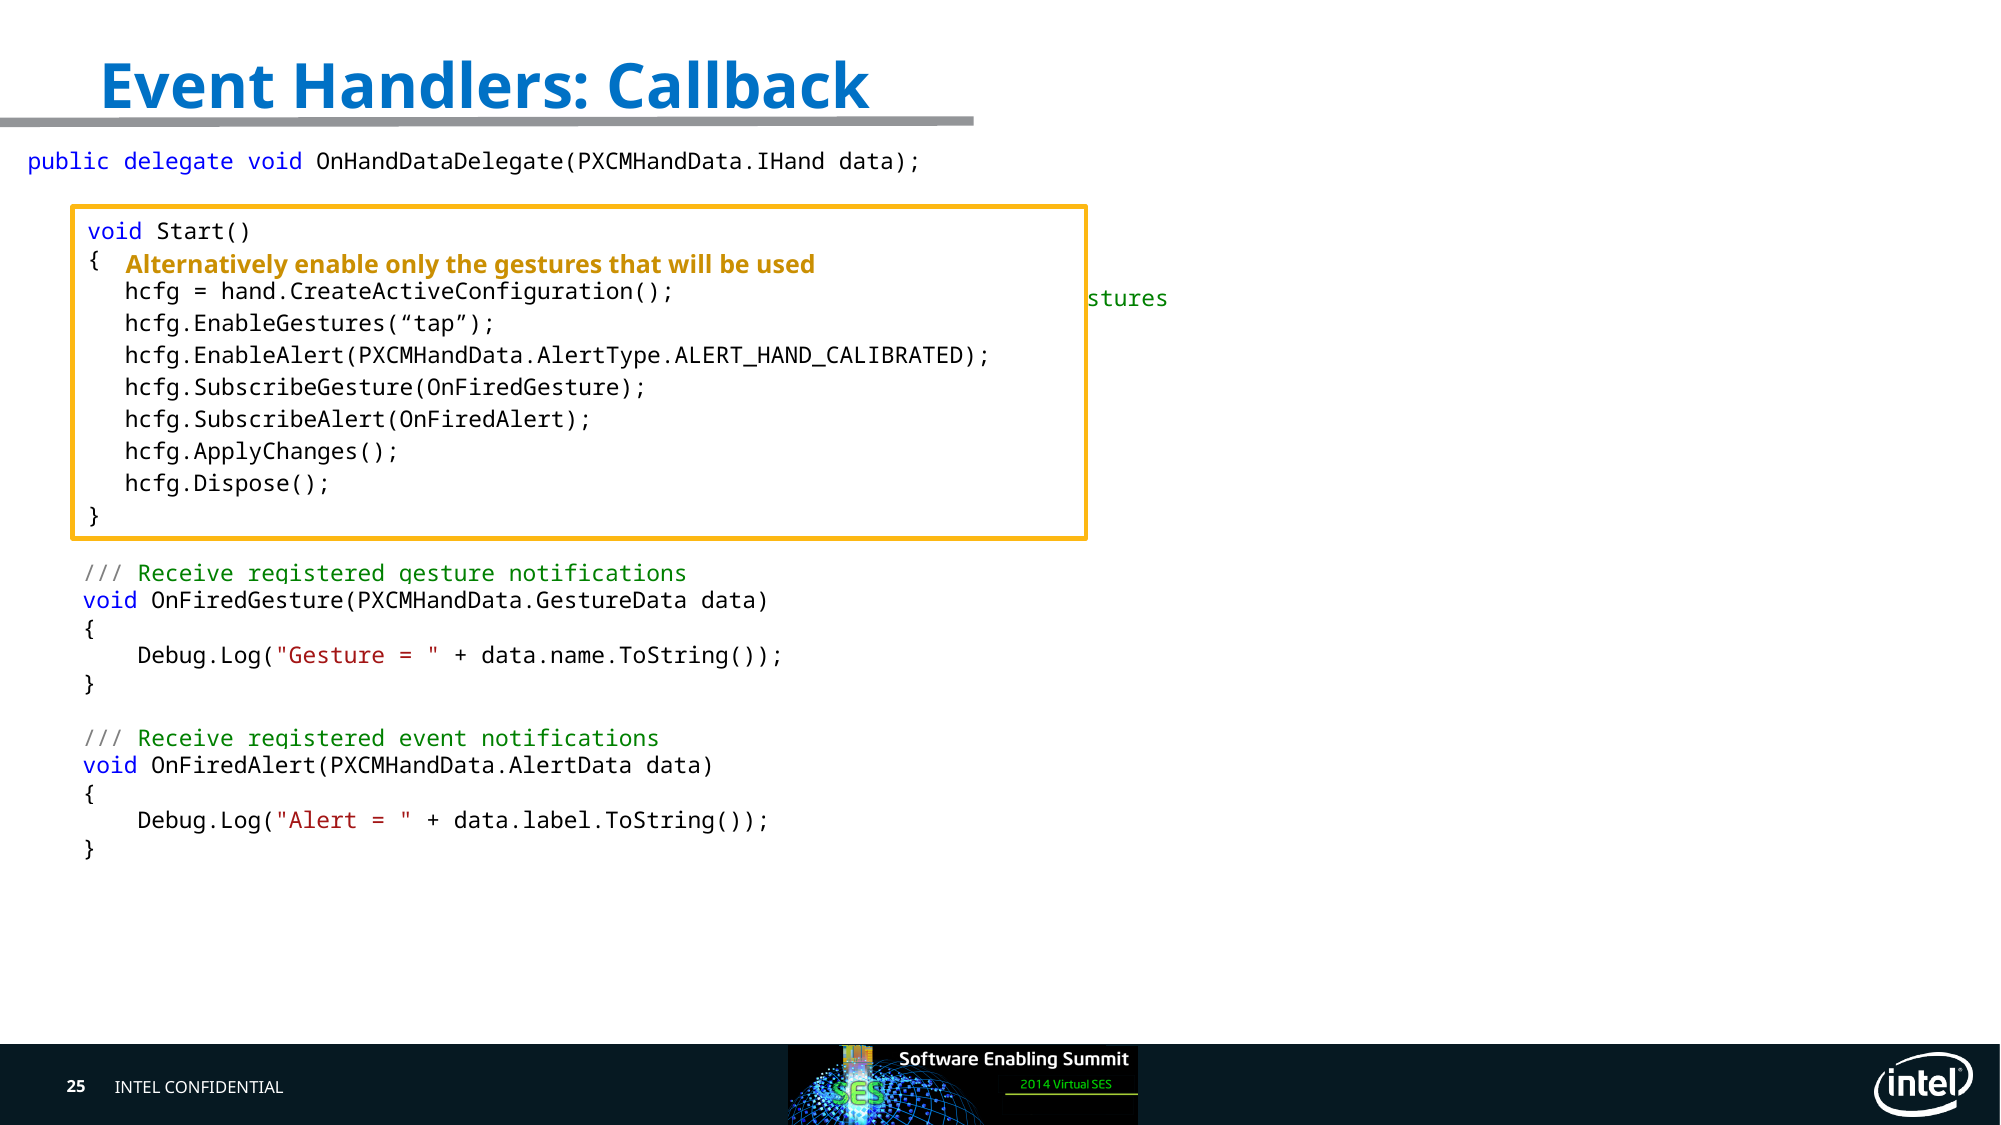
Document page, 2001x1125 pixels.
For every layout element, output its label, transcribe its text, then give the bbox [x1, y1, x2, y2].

text_box void Start() { hcfg = hand.CreateActiveConfiguration(); hcfg.EnableGestures(“tap”); hcfg.EnableAlert(PXCMHandData.AlertType.ALERT_HAND_CALIBRATED); hcfg.SubscribeGesture(OnFiredGesture); hcfg.SubscribeAlert(OnFiredAlert); hcfg.ApplyChanges(); hcfg.Dispose(); } [70, 204, 1088, 541]
picture [788, 1045, 1138, 1125]
slide_number 25 [0, 1069, 101, 1106]
picture [1874, 1052, 1973, 1117]
text_box Alternatively enable only the gestures that will be used [110, 241, 922, 287]
title Event Handlers: Callback [99, 67, 1900, 146]
list public delegate void OnHandDataDelegate(PXCMHandData.IHand data); // Use this for initialization void Start() { // Create hand configuration instance, enable and subscribe to all gestures hcfg = hand.CreateActiveConfiguration(); hcfg.EnableAllGestures(); hcfg.EnableAllAlerts(); hcfg.SubscribeGesture(OnFiredGesture); hcfg.SubscribeAlert(OnFiredAlert); hcfg.ApplyChanges(); hcfg.Dispose(); } /// Receive registered gesture notifications void OnFiredGesture(PXCMHandData.GestureData data) { Debug.Log("Gesture = " + data.name.ToString()); } /// Receive registered event notifications void OnFiredAlert(PXCMHandData.AlertData data) { Debug.Log("Alert = " + data.label.ToString()); } [27, 146, 1902, 1007]
